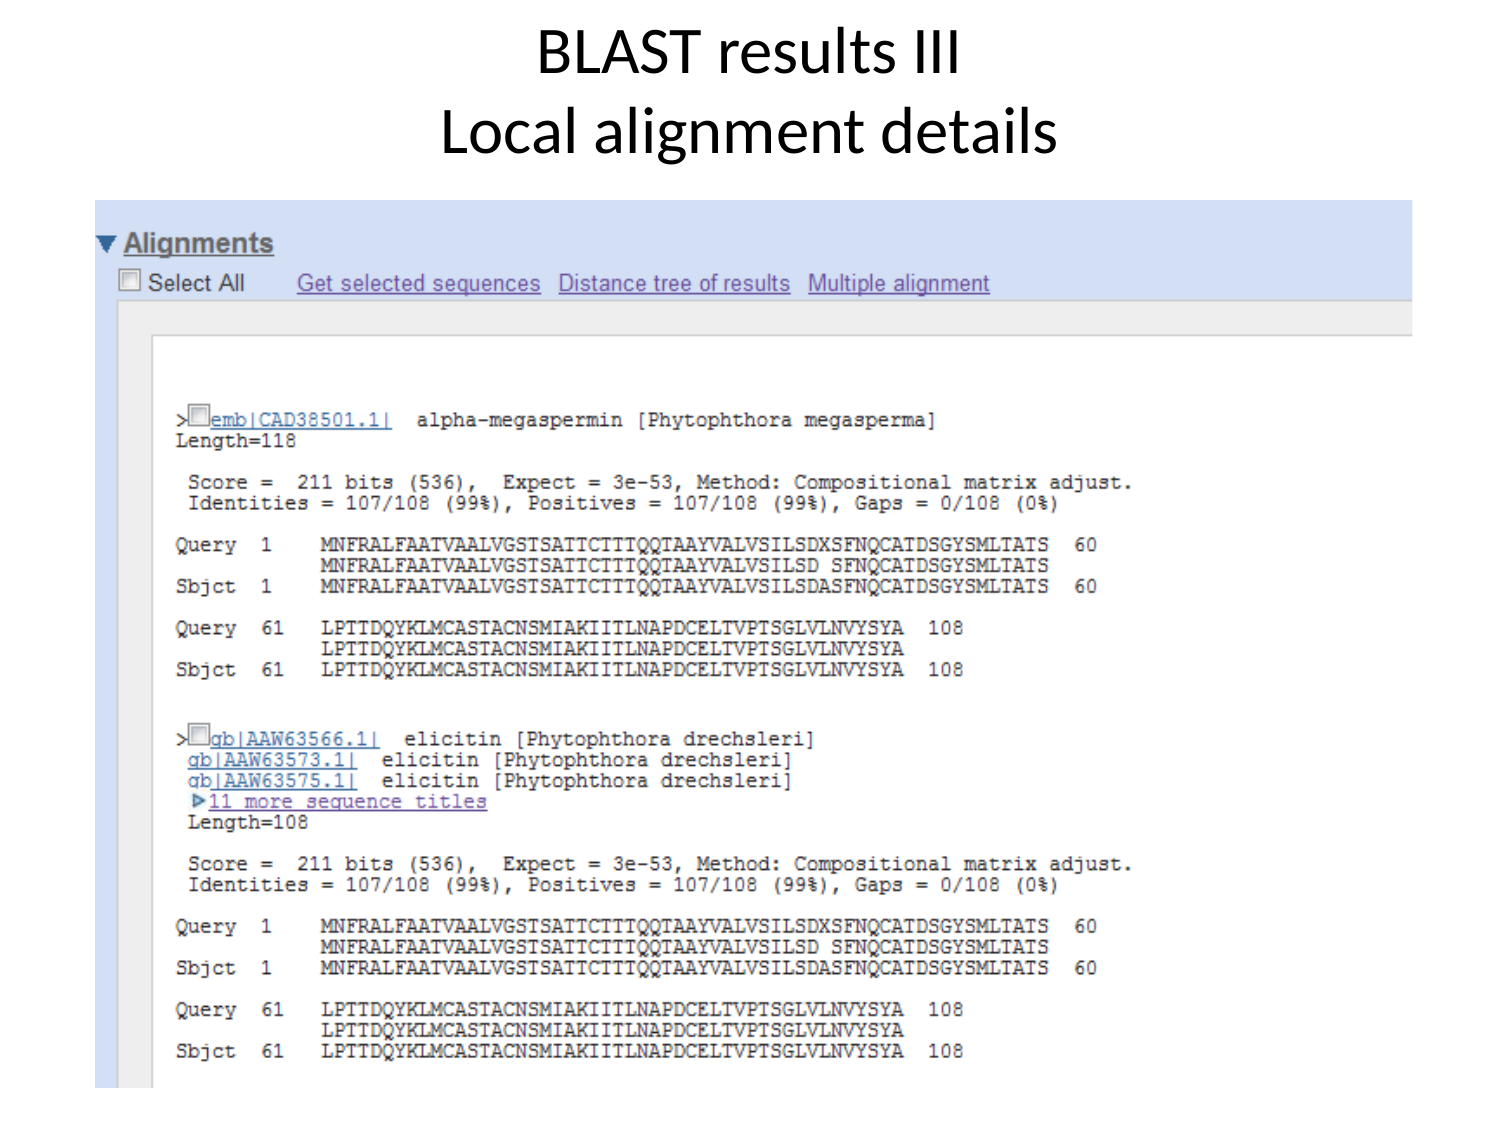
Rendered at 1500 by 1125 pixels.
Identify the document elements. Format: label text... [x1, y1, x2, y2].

text_box BLAST results III Local alignment details [0, 0, 1500, 175]
picture [94, 199, 1413, 1088]
